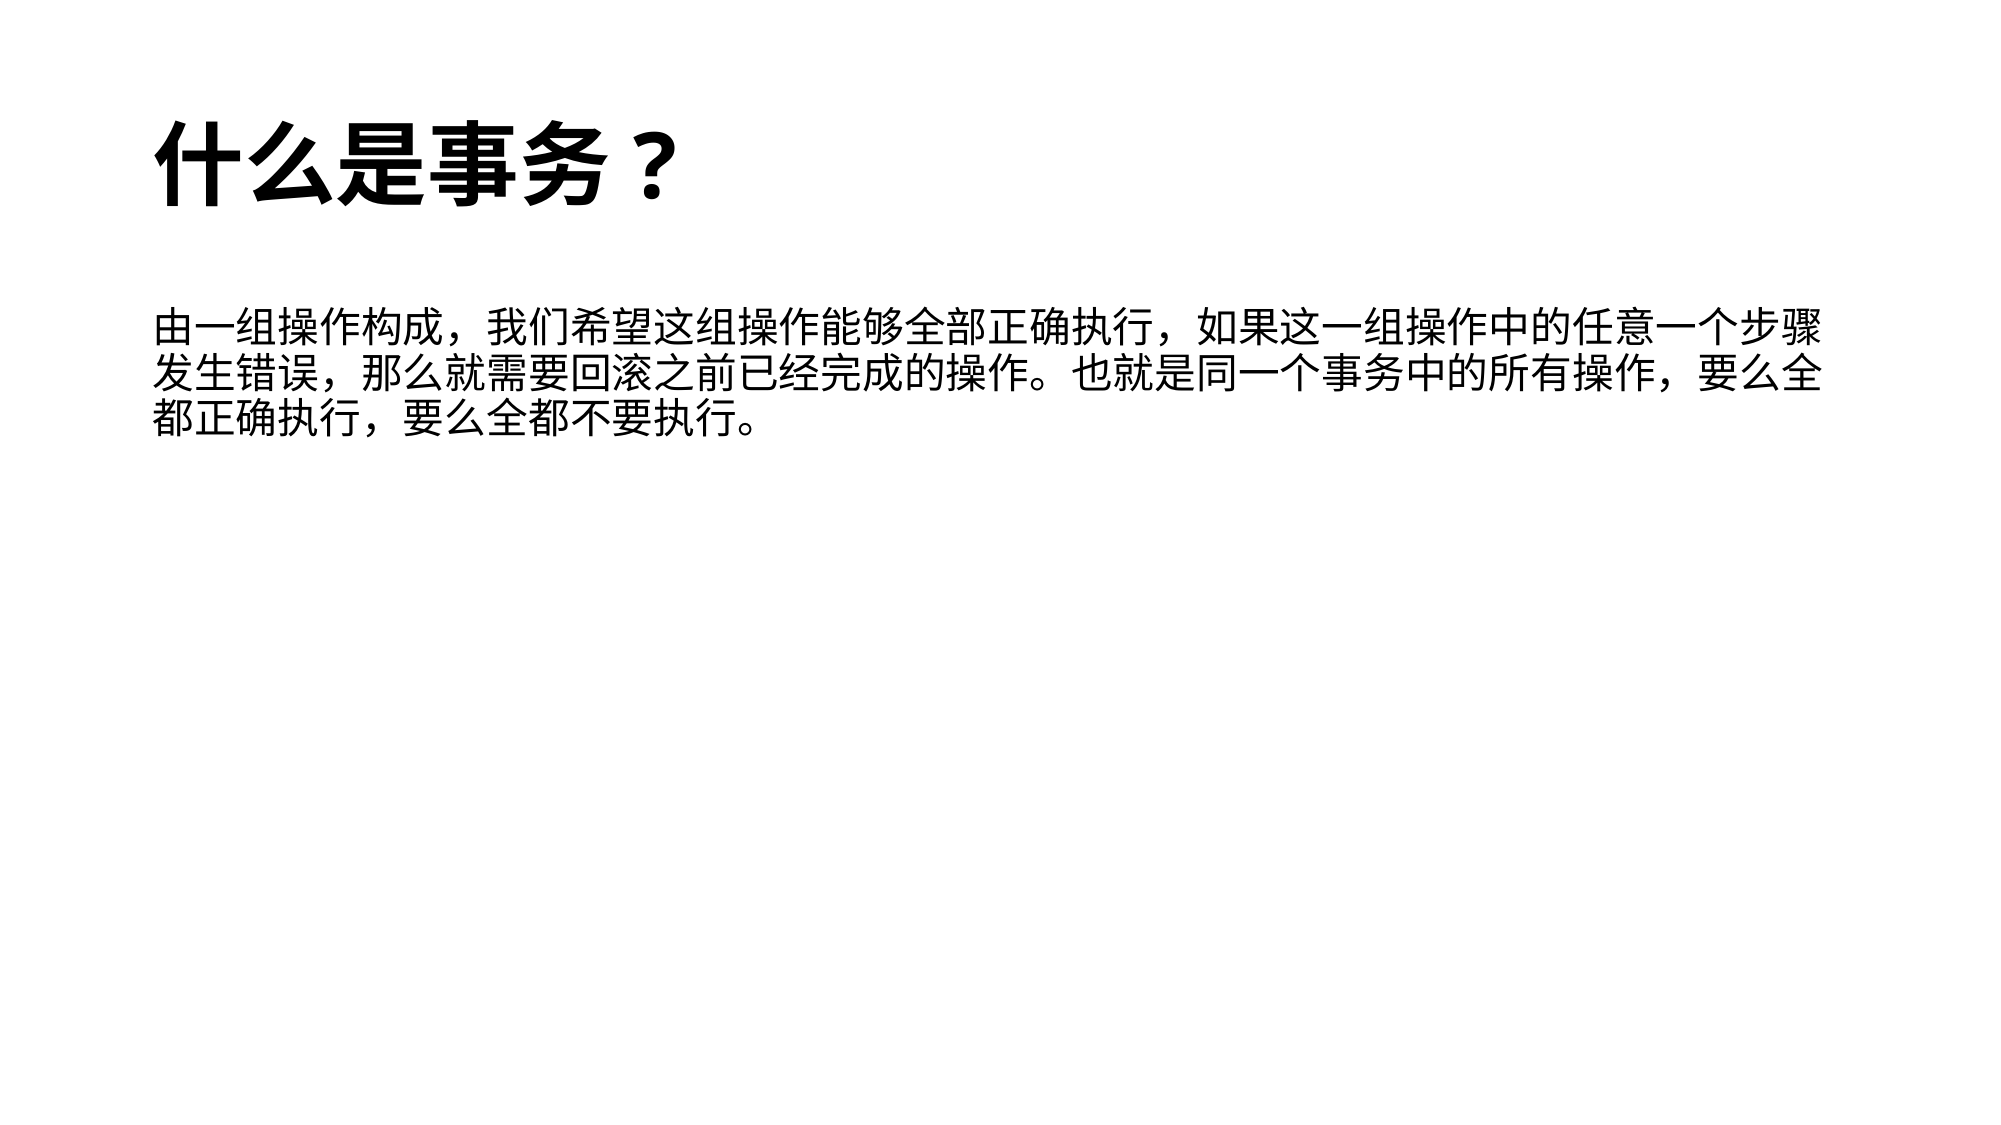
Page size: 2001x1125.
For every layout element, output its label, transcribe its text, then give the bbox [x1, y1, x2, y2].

title 什么是事务? [137, 59, 1863, 278]
list 由一组操作构成，我们希望这组操作能够全部正确执行，如果这一组操作中的任意一个步骤发生错误，那么就需要回滚之前已经完成的操作。也就是同一个事务中的所有操作，要么全都正确执行，要么全都不要执行。 [137, 299, 1863, 1014]
